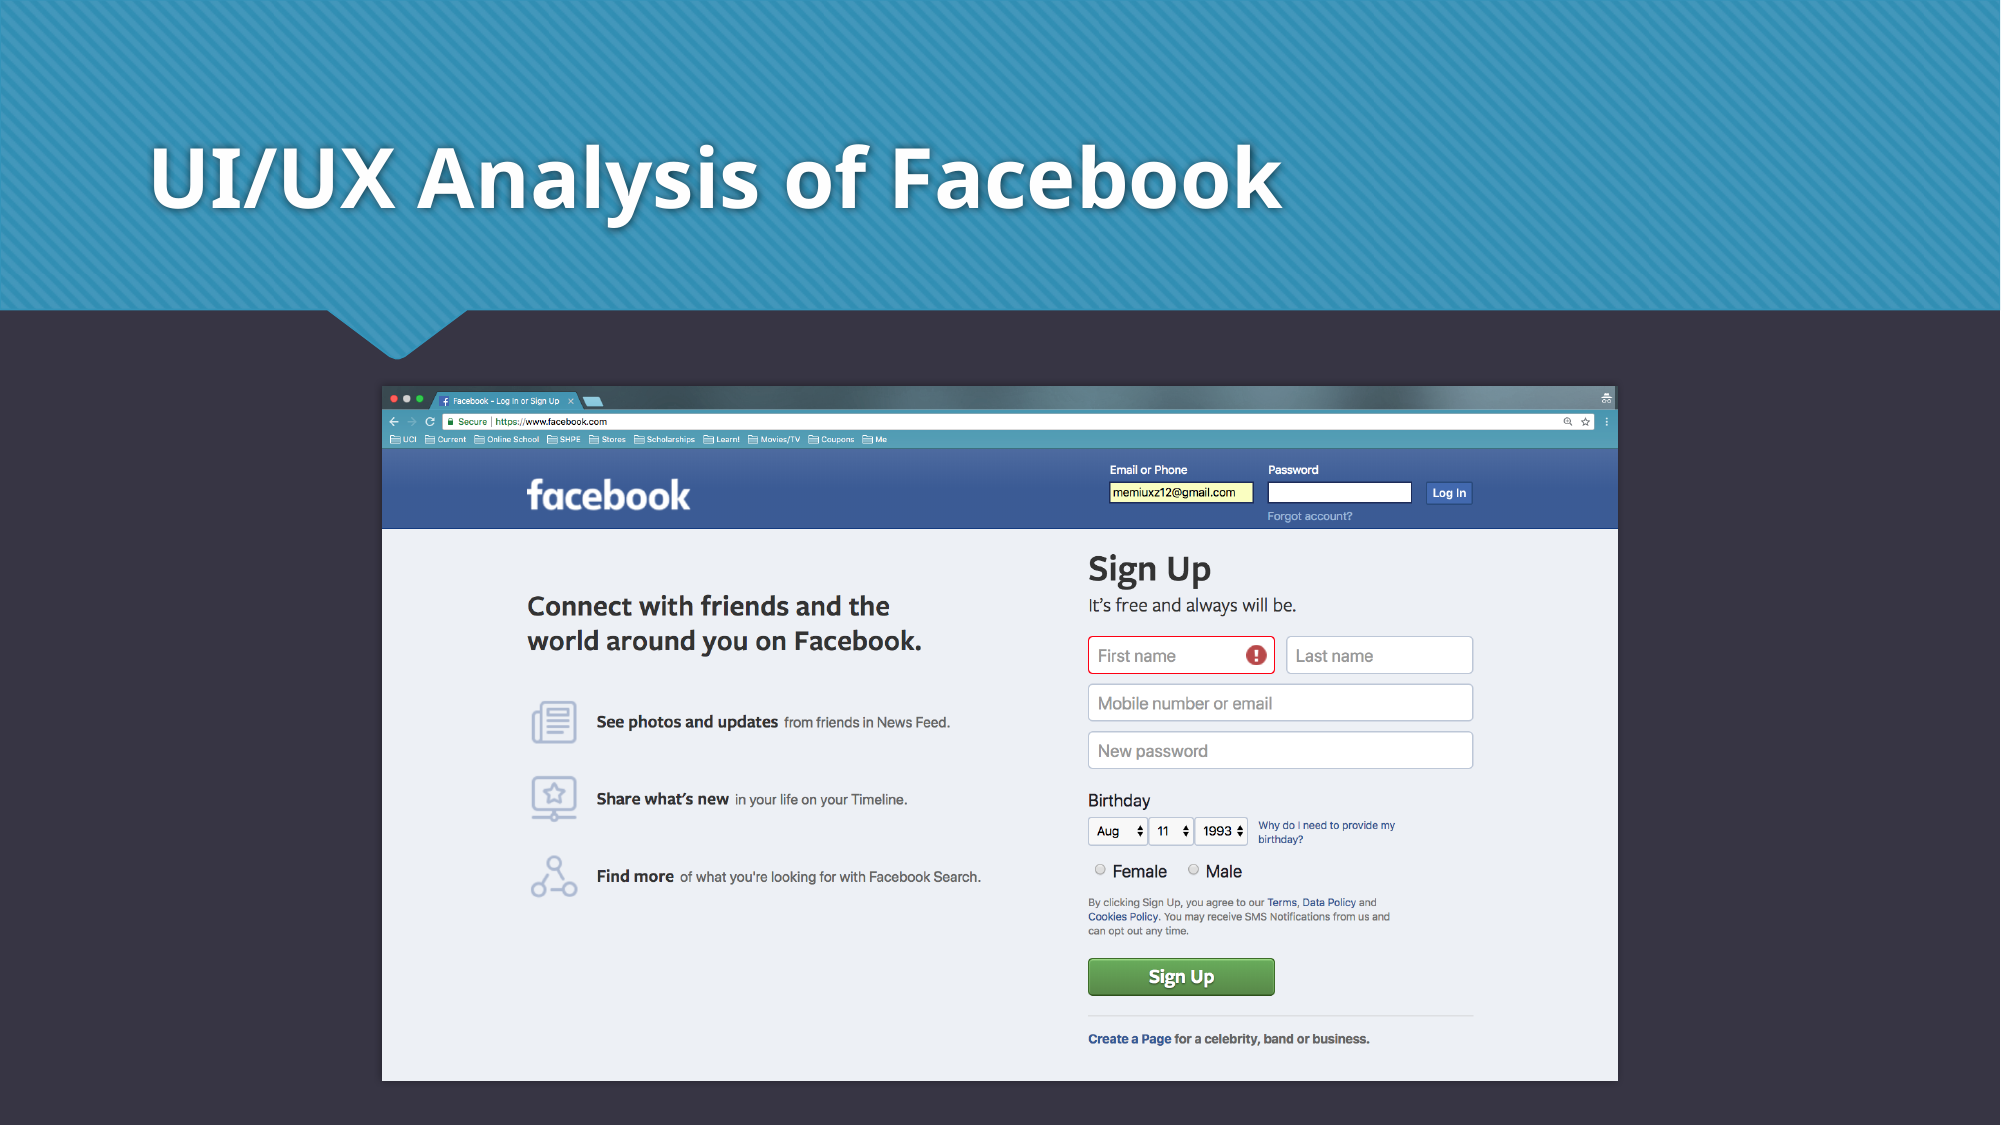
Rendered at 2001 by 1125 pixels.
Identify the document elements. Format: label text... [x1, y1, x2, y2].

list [382, 386, 1618, 1082]
title UI/UX Analysis of Facebook [132, 73, 1868, 233]
